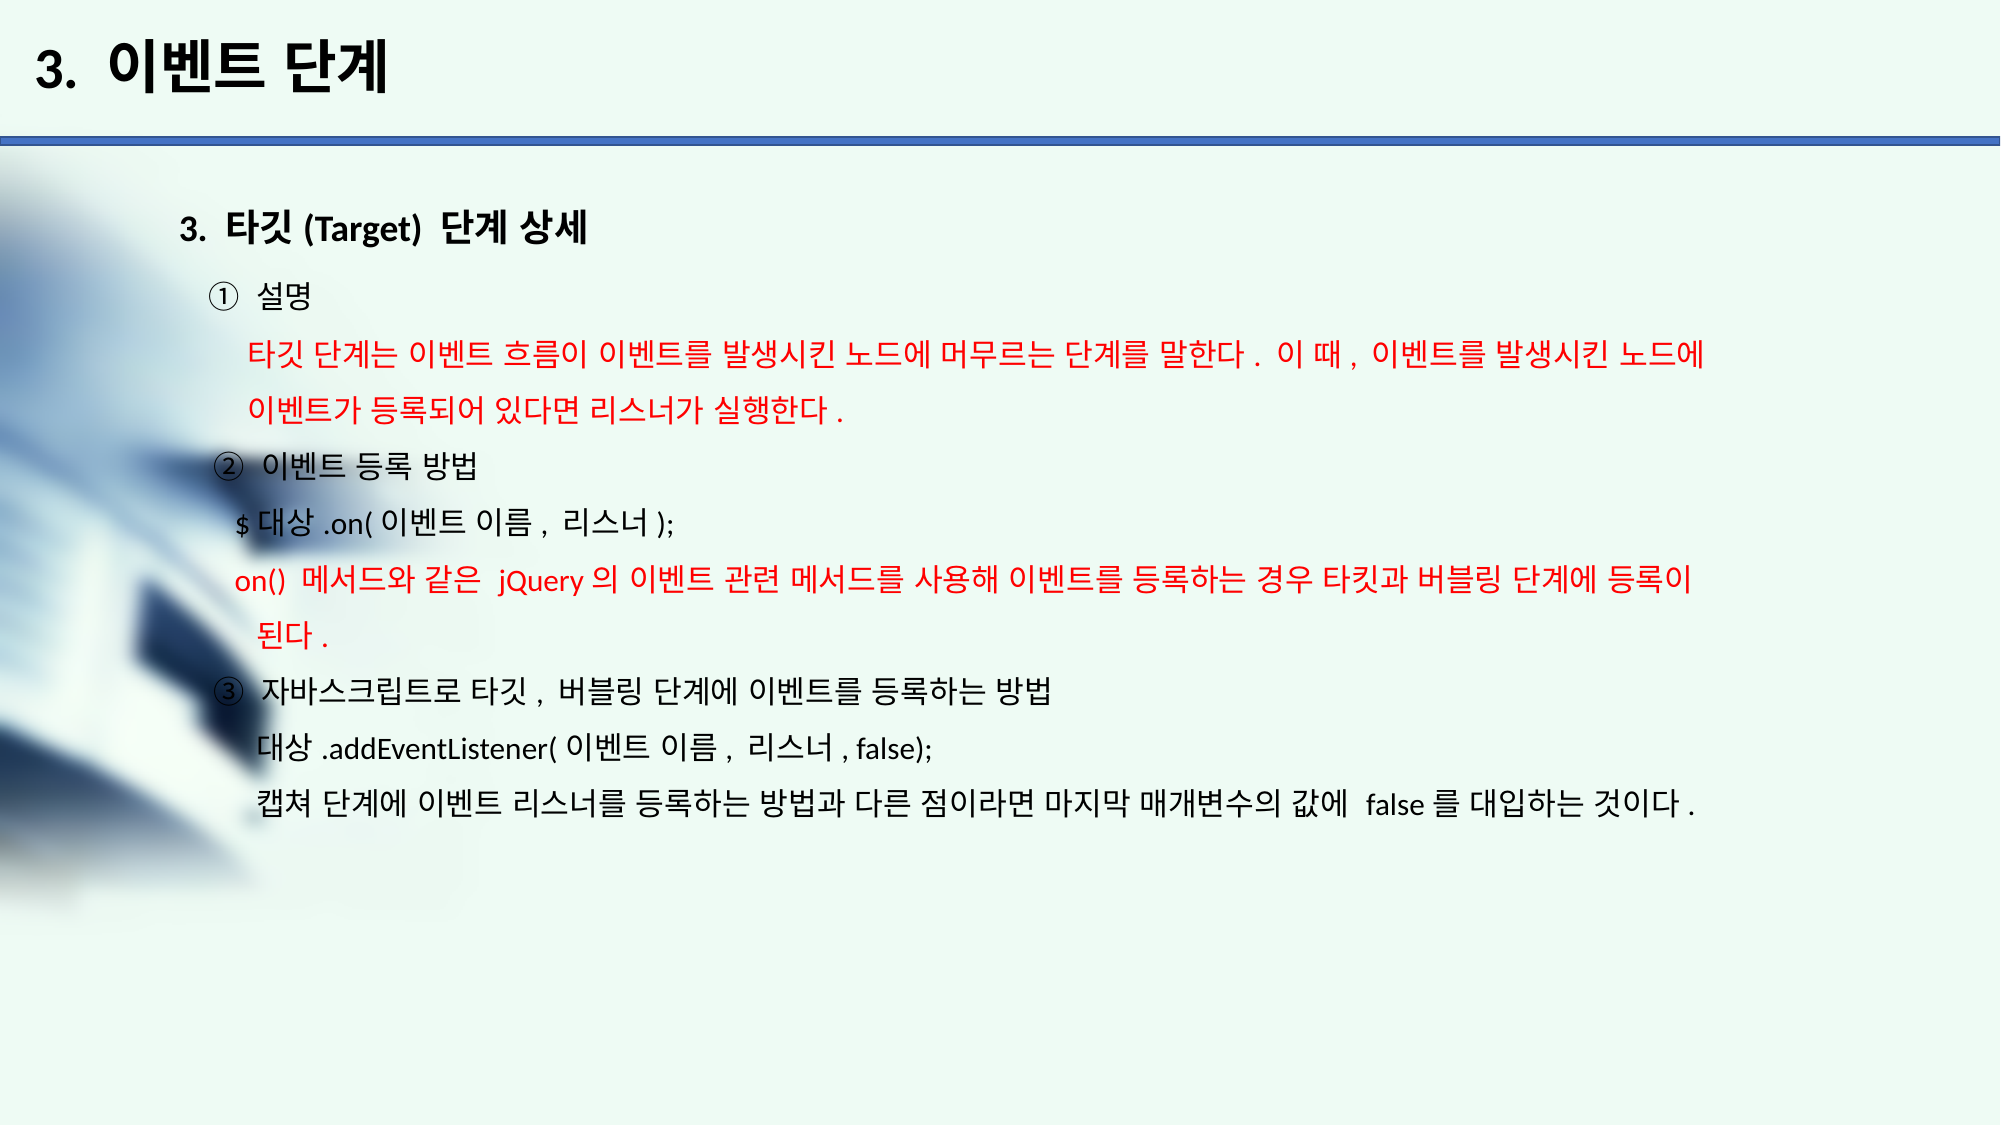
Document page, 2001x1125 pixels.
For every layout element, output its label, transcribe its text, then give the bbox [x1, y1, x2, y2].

picture [0, 0, 2000, 136]
text_box 3. 타깃(Target) 단계 상세 ① 설명 타깃 단계는 이벤트 흐름이 이벤트를 발생시킨 노드에 머무르는 단계를 말한다. 이 때, 이벤트를 발생시킨 노드에 이벤트가 등록되어 있다면 리스너가 실행한다. ② 이벤트 등록 방법 $대상.on(이벤트 이름, 리스너); on() 메서드와 같은 jQuery의 이벤트 관련 메서드를 사용해 이벤트를 등록하는 경우 타킷과 버블링 단계에 등록이 된다. ③ 자바스크립트로 타깃, 버블링 단계에 이벤트를 등록하는 방법 대상.addEventListener(이벤트 이름, 리스너, false); 캡쳐 단계에 이벤트 리스너를 등록하는 방법과 다른 점이라면 마지막 매개변수의 값에 false를 대입하는 것이다. [163, 174, 1922, 830]
title 3. 이벤트 단계 [19, 14, 1745, 126]
picture [0, 146, 2000, 1125]
